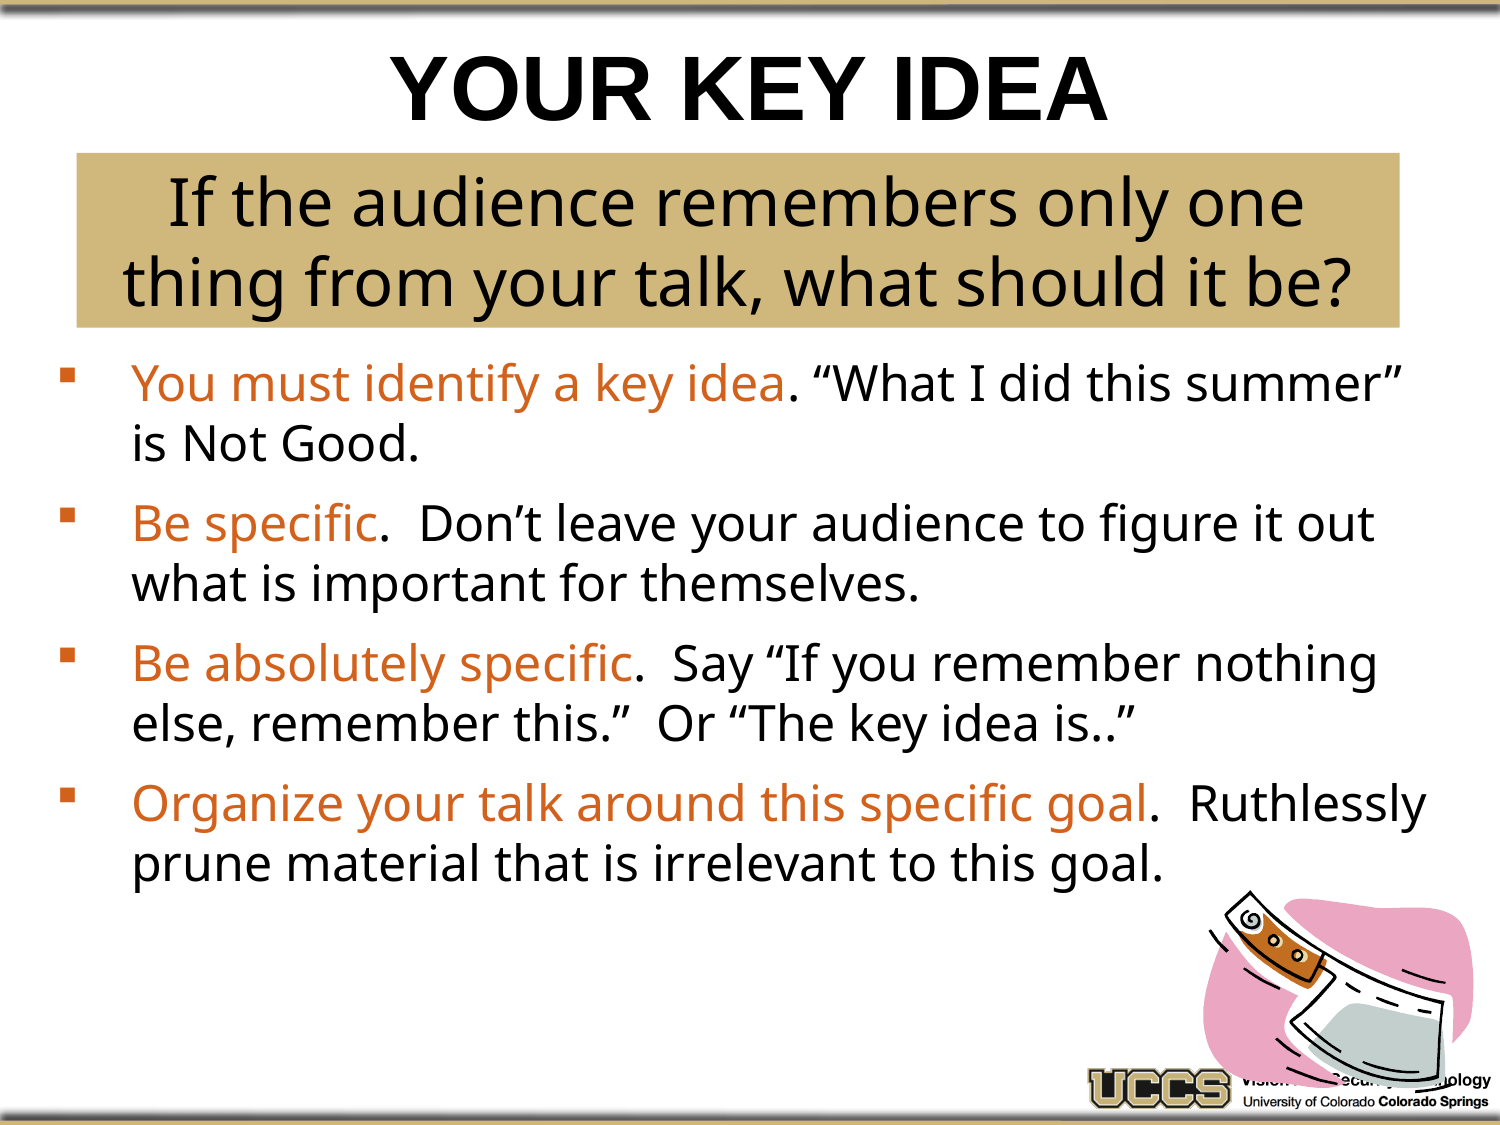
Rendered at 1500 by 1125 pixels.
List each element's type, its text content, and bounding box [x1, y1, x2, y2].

title Your key idea [50, 0, 1450, 148]
text_box If the audience remembers only one thing from your talk, what should it be? [76, 152, 1400, 328]
picture [1079, 886, 1495, 1118]
text_box You must identify a key idea. “What I did this summer” is Not Good. Be specific. Don’t leave your audience to figure it out what is important for themselves. Be absolutely specific. Say “If you remember nothing else, remember this.” Or “The key idea is..” Organize your talk around this specific goal. Ruthlessly prune material that is irrelevant to this goal. [41, 344, 1447, 900]
